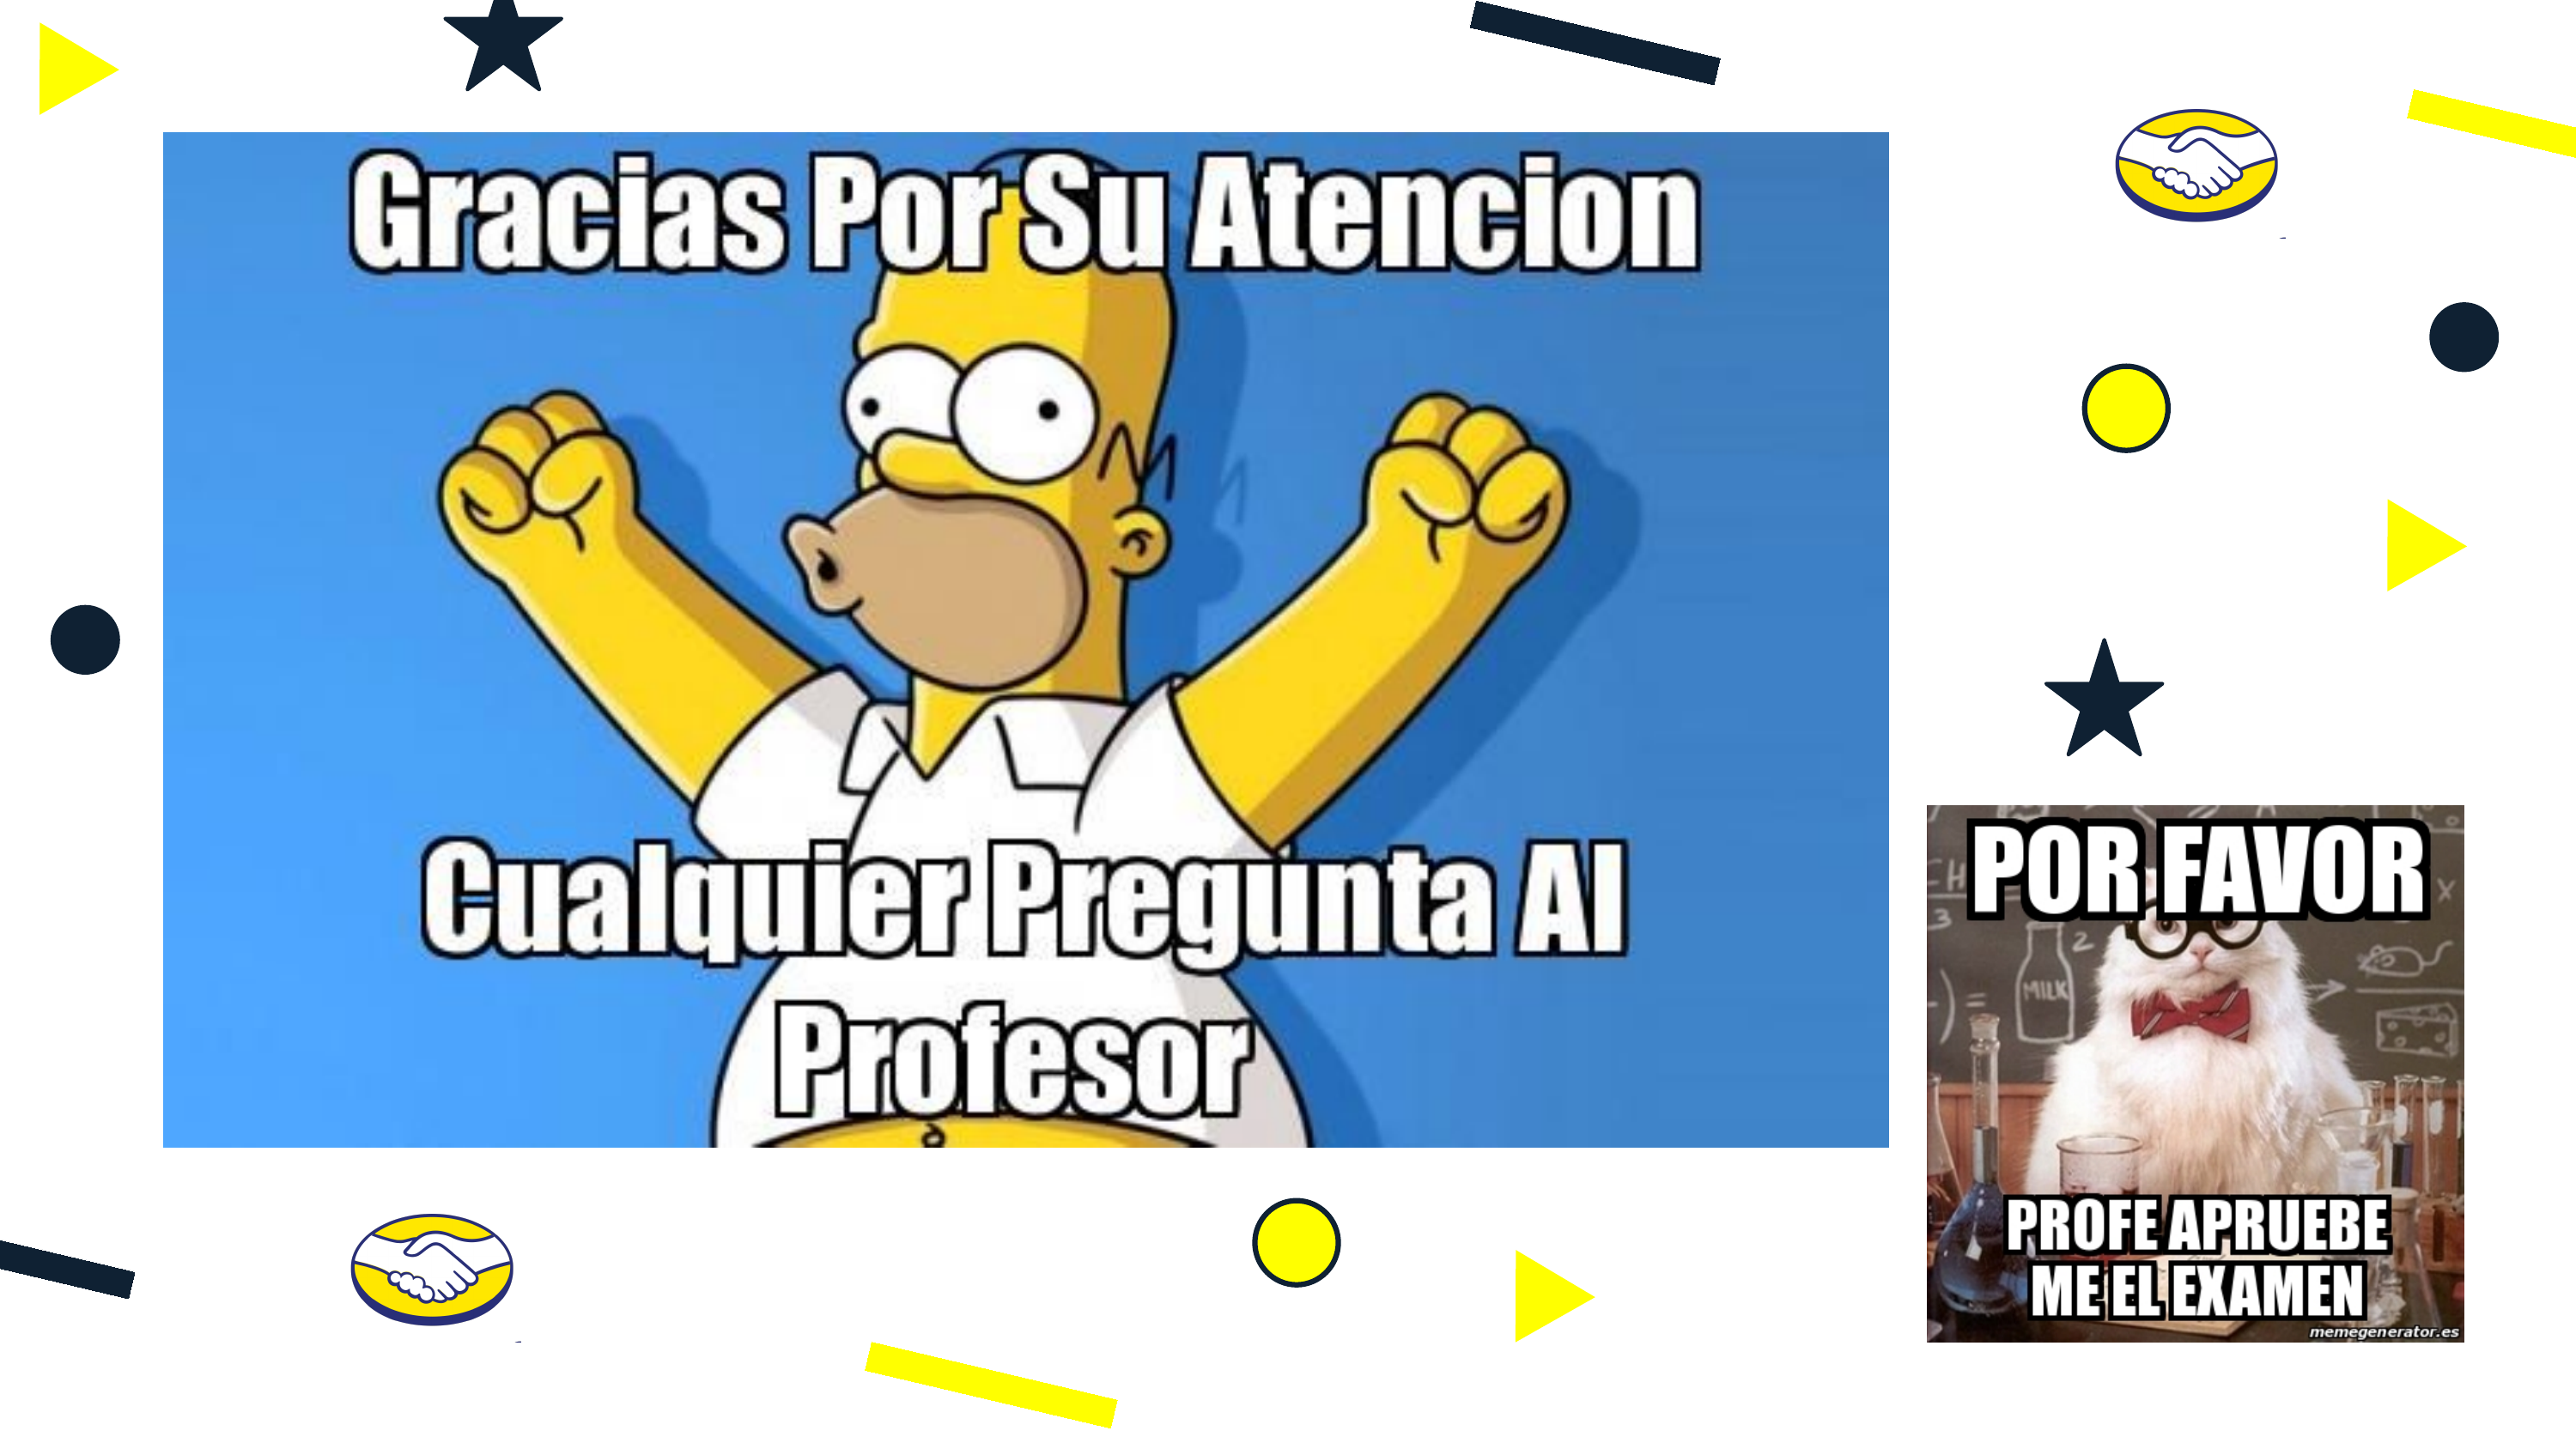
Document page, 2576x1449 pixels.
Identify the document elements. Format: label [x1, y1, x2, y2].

text_box [2407, 89, 2576, 158]
text_box [1515, 1250, 1595, 1343]
text_box [865, 1342, 1118, 1428]
text_box [2432, 305, 2497, 370]
picture [163, 132, 1890, 1148]
picture [304, 1213, 559, 1343]
text_box [0, 1240, 137, 1300]
text_box [1469, 0, 1722, 86]
text_box [443, 0, 564, 92]
text_box [1255, 1200, 1339, 1285]
text_box [2387, 499, 2468, 591]
picture [1927, 805, 2465, 1343]
picture [2068, 109, 2324, 239]
text_box [39, 22, 119, 115]
text_box [2084, 366, 2168, 451]
text_box [52, 607, 118, 673]
text_box [2044, 638, 2165, 756]
